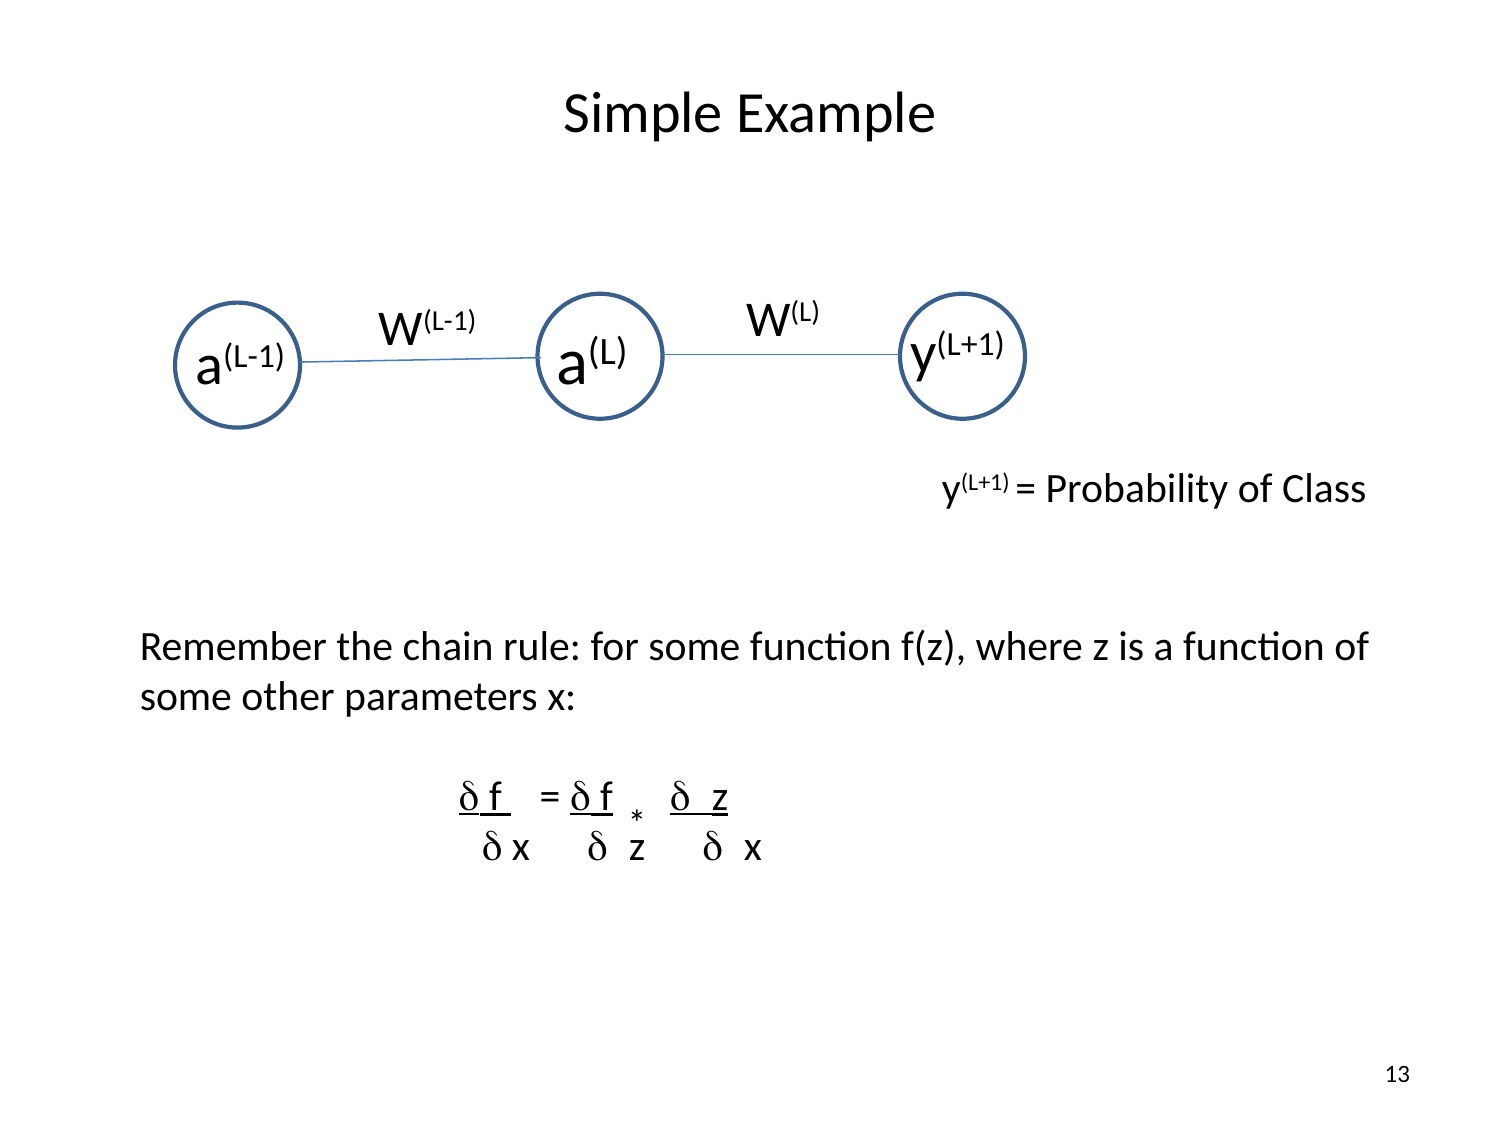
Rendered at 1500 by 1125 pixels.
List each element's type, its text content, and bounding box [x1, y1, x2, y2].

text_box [174, 302, 306, 428]
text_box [299, 358, 538, 363]
text_box Remember the chain rule: for some function f(z), where z is a function of some other parameters x: d f = d f d z d x d z d x [125, 511, 1450, 1125]
text_box W(L) [731, 278, 836, 354]
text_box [888, 293, 1028, 419]
title Simple Example [75, 62, 1425, 155]
text_box W(L-1) [363, 288, 492, 356]
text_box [537, 293, 663, 419]
text_box * [612, 791, 662, 852]
text_box y(L+1) = Probability of Class [856, 453, 1452, 519]
